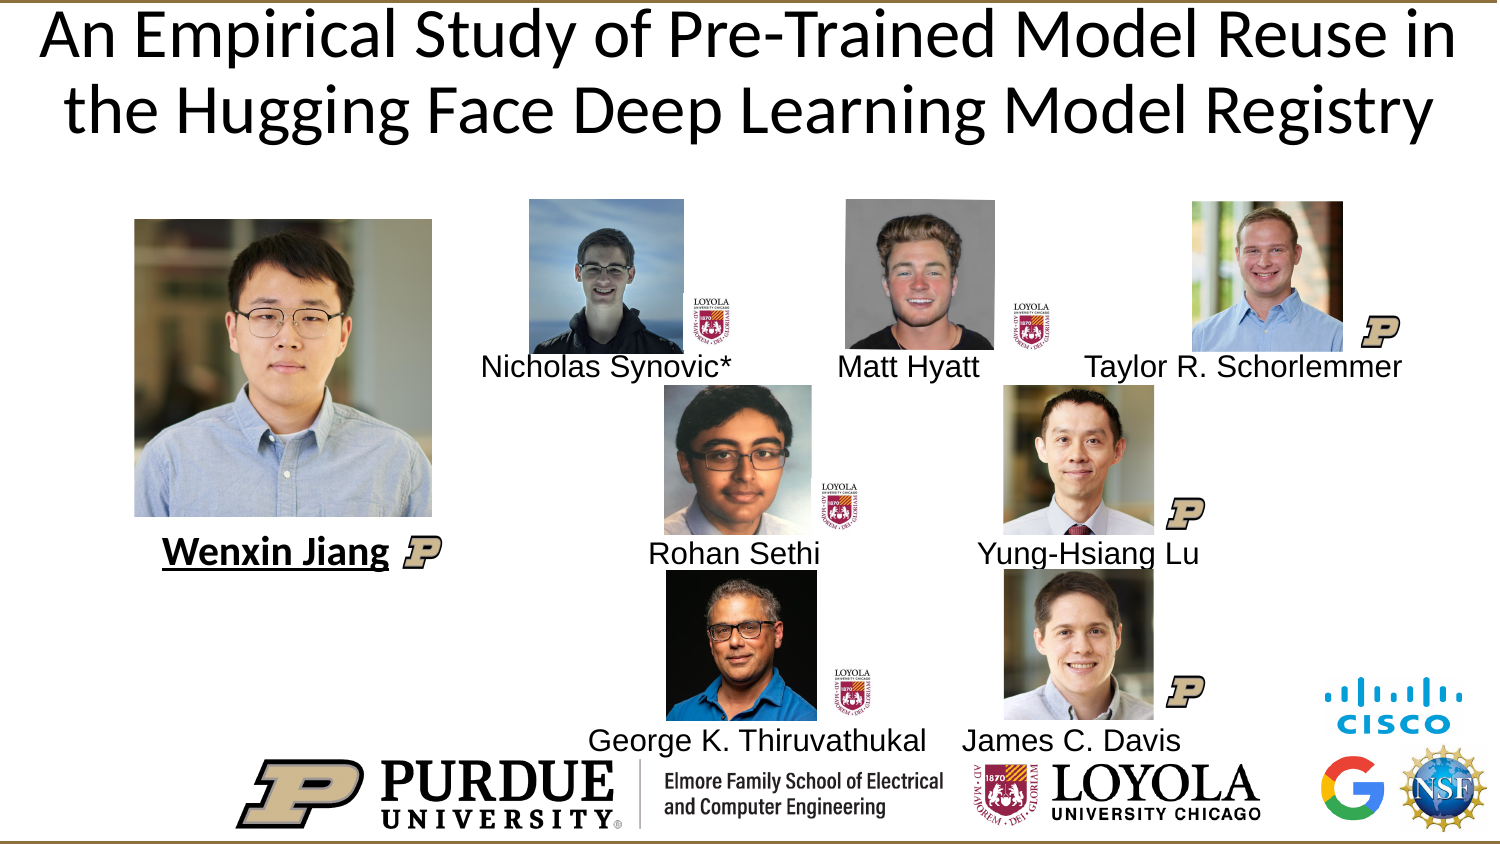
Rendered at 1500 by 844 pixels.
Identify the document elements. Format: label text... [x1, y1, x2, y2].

picture [134, 218, 313, 517]
picture [824, 663, 882, 721]
picture [1325, 701, 1463, 735]
picture [1003, 298, 1060, 356]
picture [1003, 384, 1155, 536]
picture [1165, 674, 1209, 711]
picture [235, 752, 1261, 833]
picture [683, 293, 740, 351]
title An Empirical Study of Pre-Trained Model Reuse in the Hugging Face Deep Learning Model Registry [0, 5, 1500, 217]
picture [844, 199, 996, 350]
picture [1360, 313, 1404, 350]
picture [1457, 677, 1463, 694]
picture [1165, 496, 1209, 532]
picture [1432, 721, 1443, 729]
text_box Wenxin Jiang [146, 525, 308, 582]
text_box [313, 199, 1457, 721]
picture [1302, 737, 1488, 839]
picture [402, 534, 446, 571]
picture [661, 384, 868, 536]
